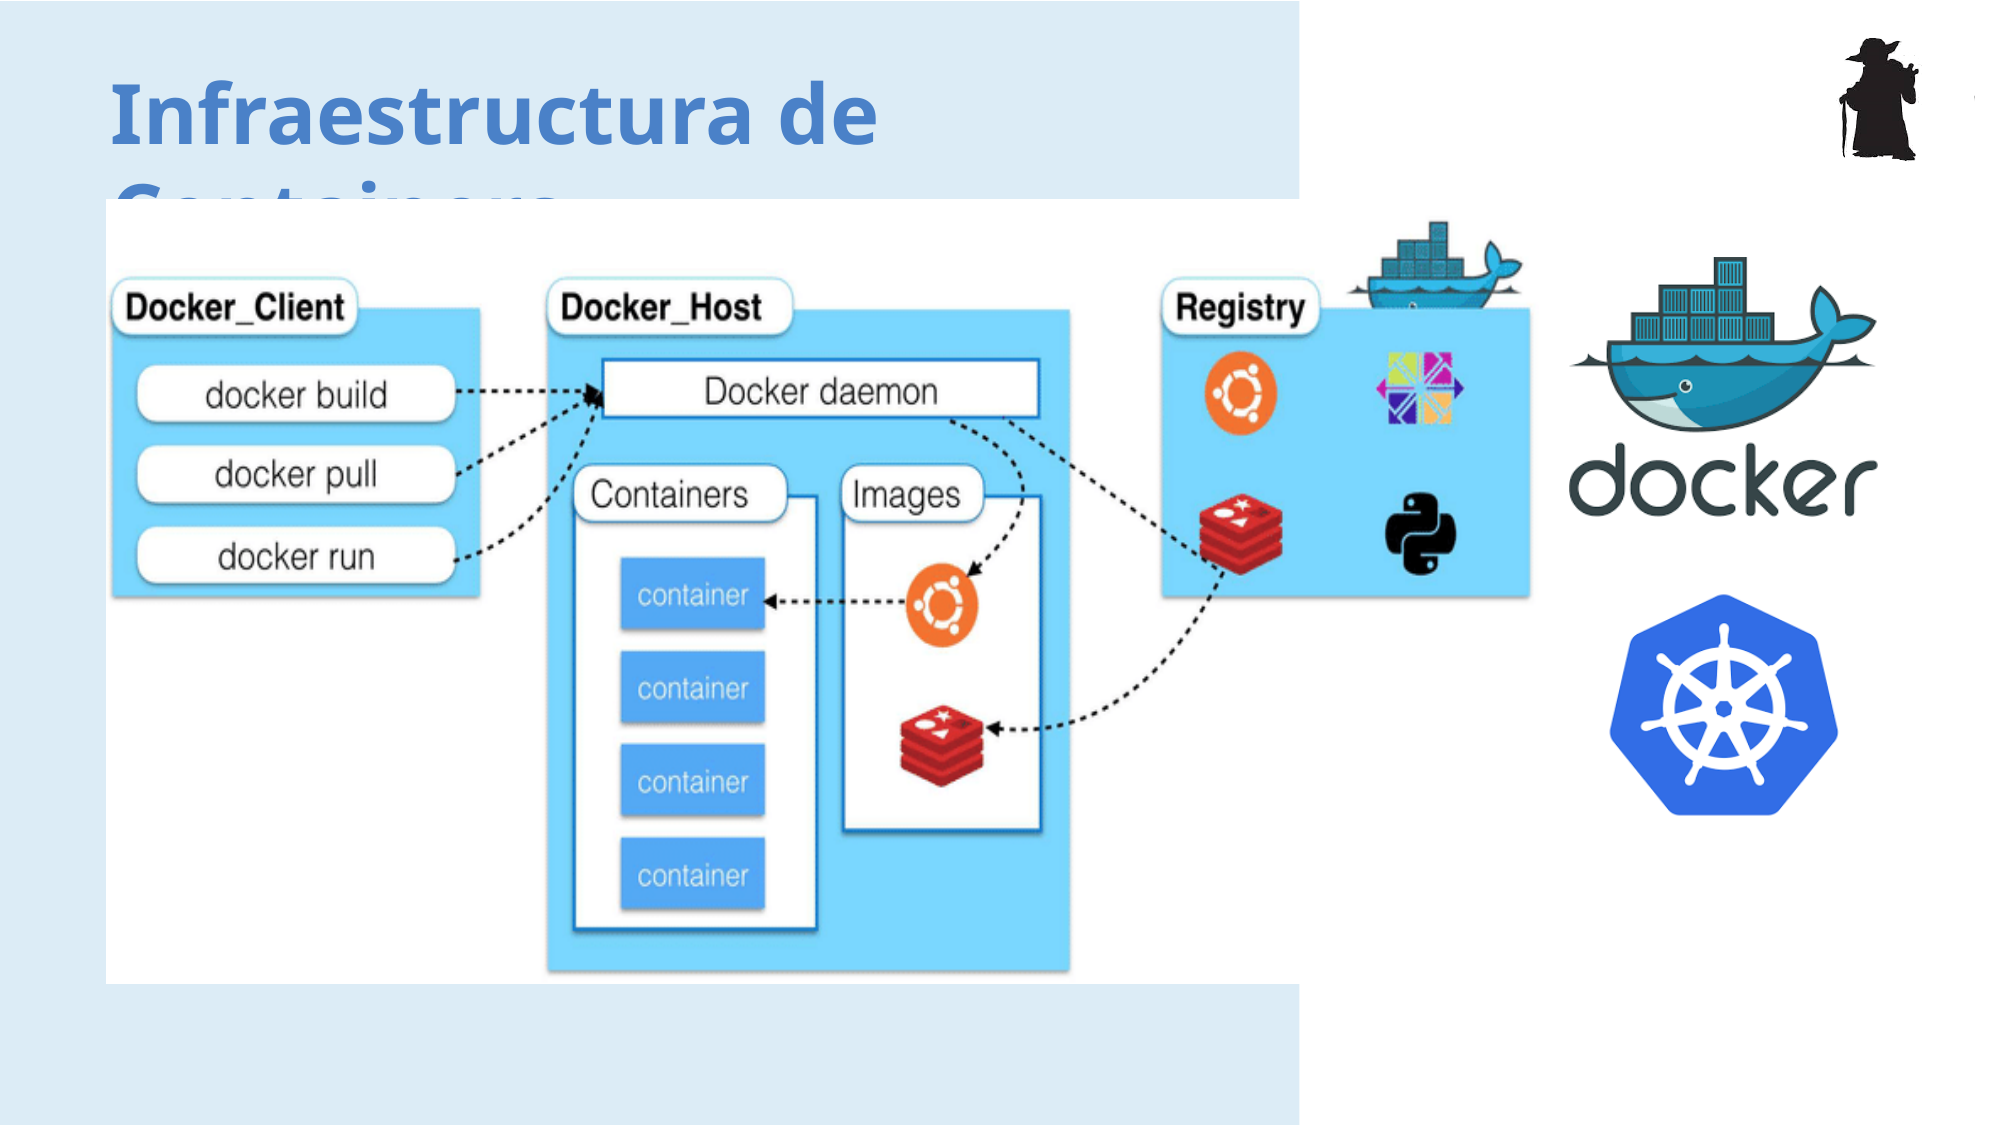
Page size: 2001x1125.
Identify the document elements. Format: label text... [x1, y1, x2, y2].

picture [1602, 587, 1845, 823]
picture [106, 199, 1539, 984]
text_box Infraestructura de Containers [110, 61, 1300, 199]
text_box [0, 0, 1300, 1125]
picture [1569, 257, 1878, 517]
picture [1777, 0, 1978, 200]
